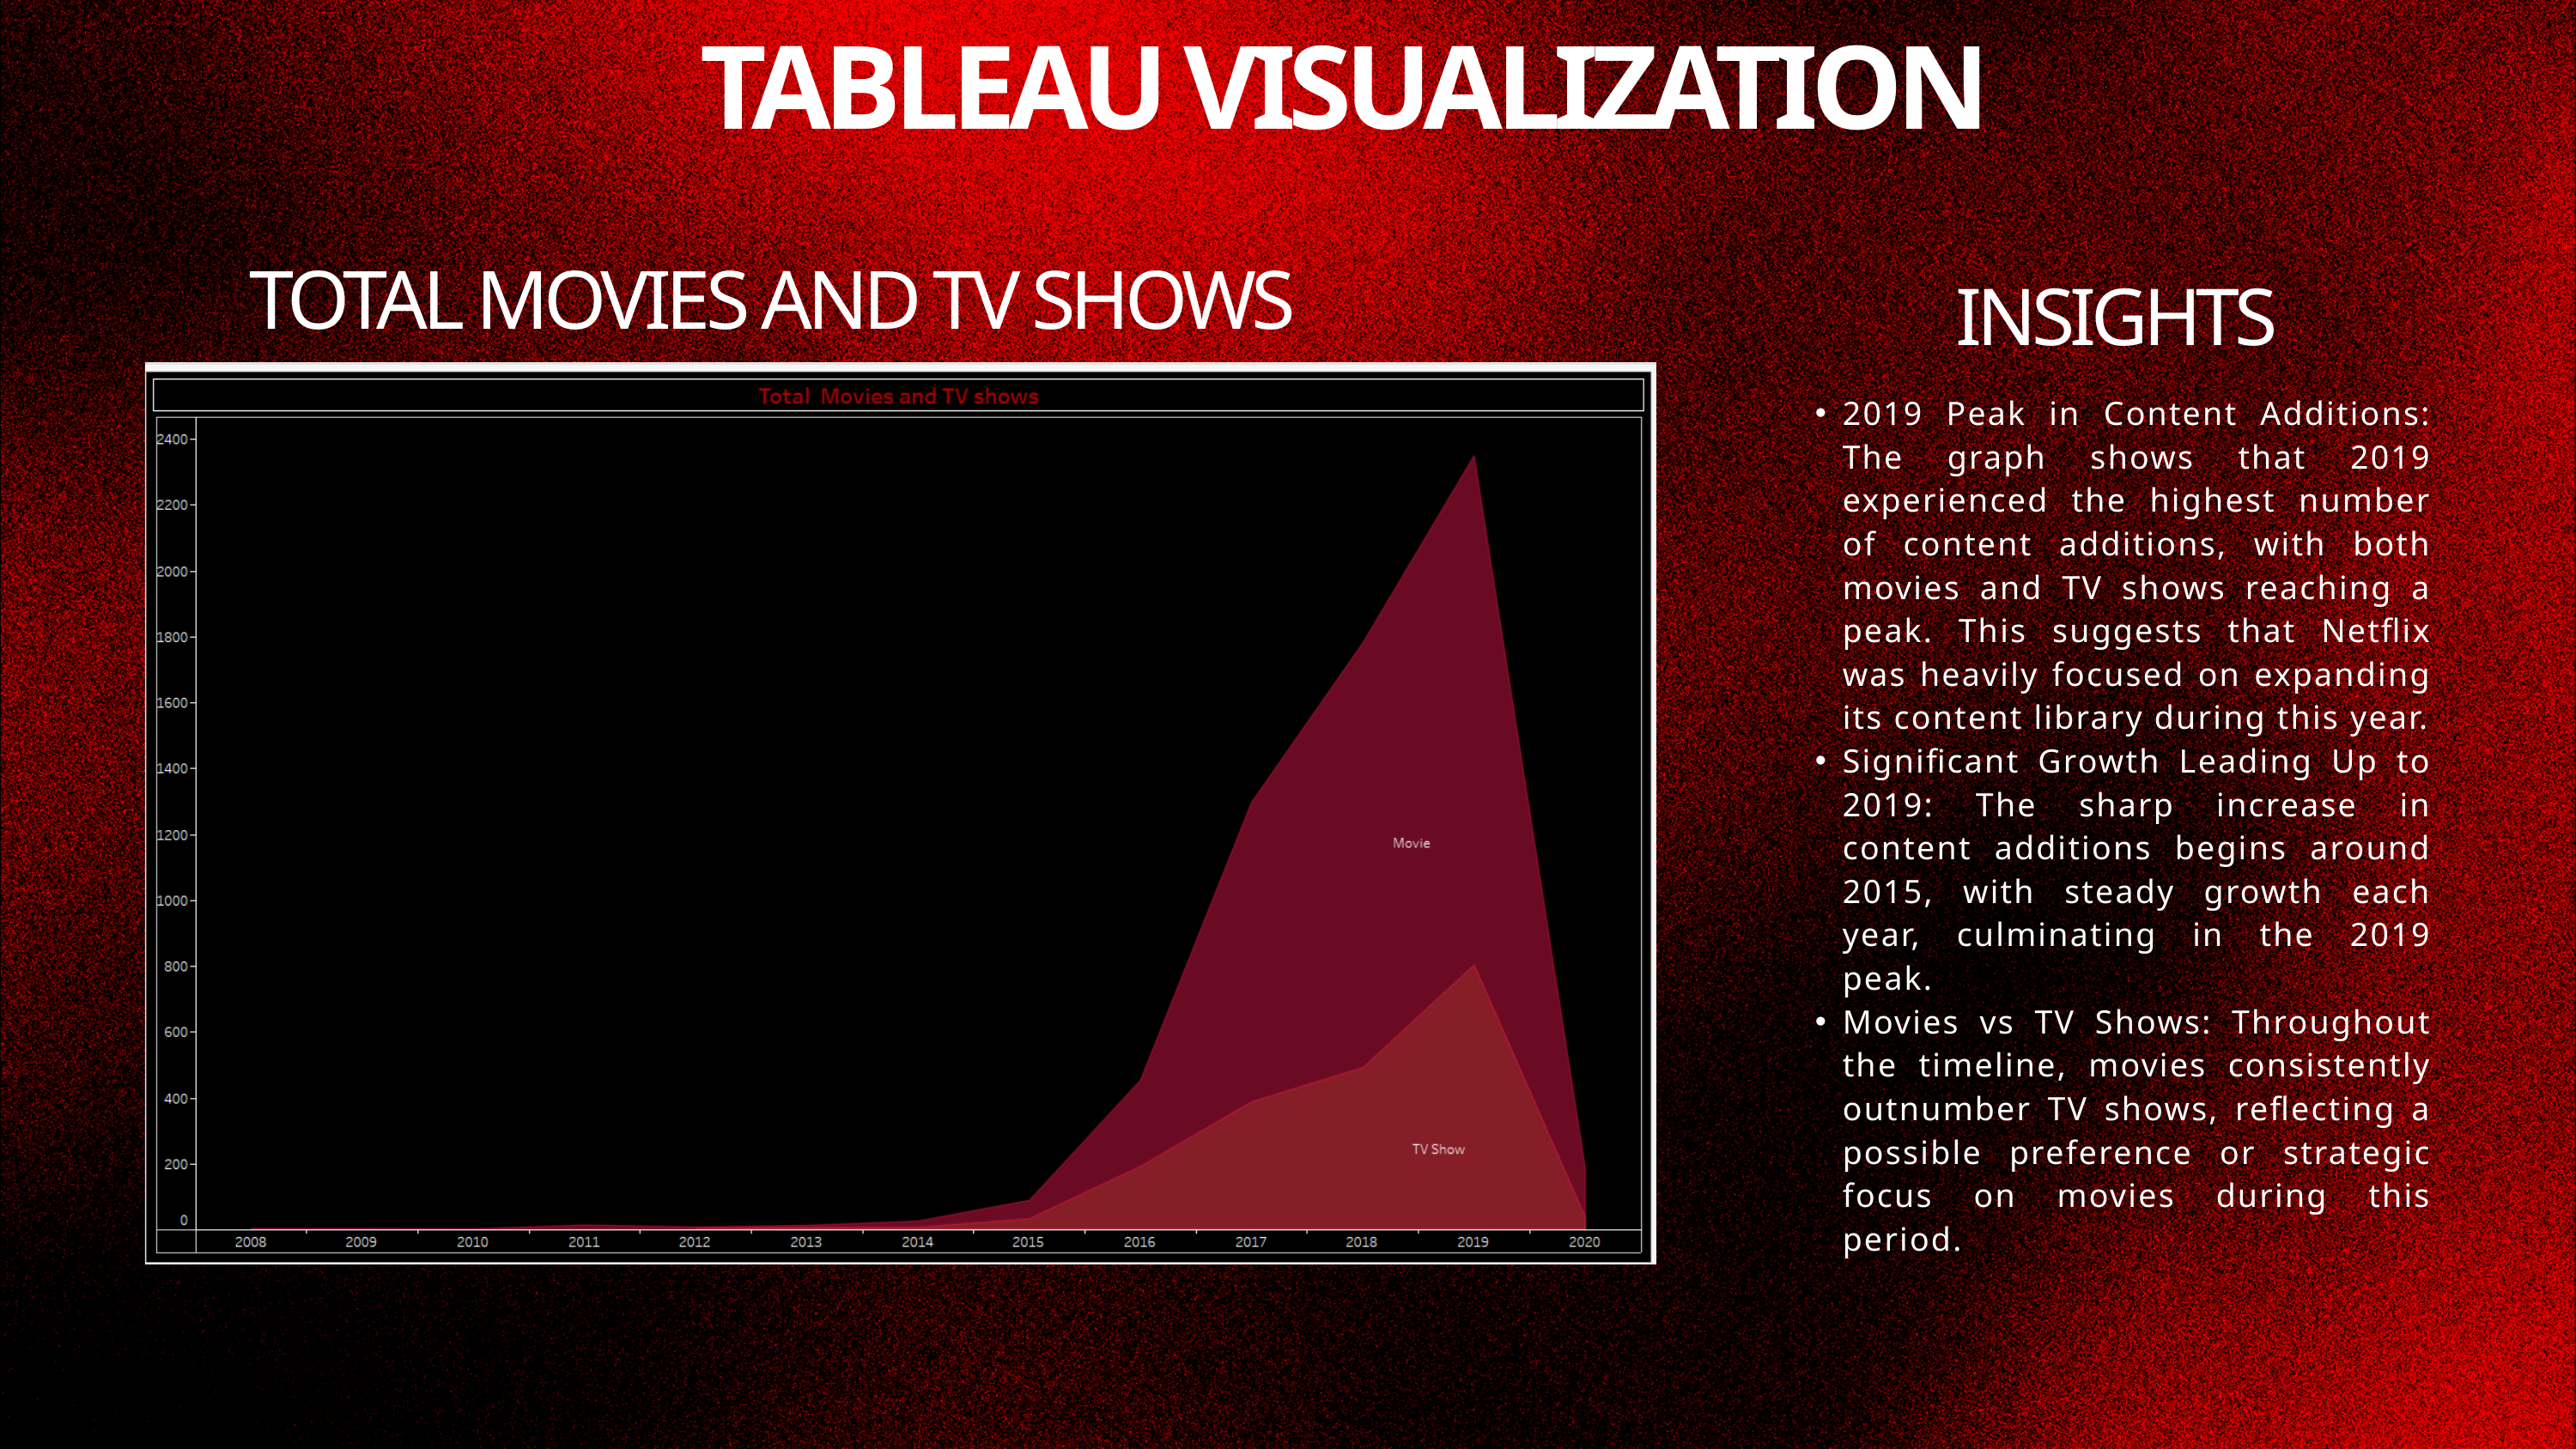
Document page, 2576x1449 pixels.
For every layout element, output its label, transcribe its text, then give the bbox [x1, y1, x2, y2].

text_box TABLEAU VISUALIZATION [670, 22, 2125, 153]
text_box TOTAL MOVIES AND TV SHOWS [249, 254, 1481, 435]
text_box [144, 362, 1656, 1264]
text_box 2019 Peak in Content Additions: The graph shows that 2019 experienced the highest number of content additions, with both movies and TV shows reaching a peak. This suggests that Netflix was heavily focused on expanding its content library during this year. Significant Growth Leading Up to 2019: The sharp increase in content additions begins around 2015, with steady growth each year, culminating in the 2019 peak. Movies vs TV Shows: Throughout the timeline, movies consistently outnumber TV shows, reflecting a possible preference or strategic focus on movies during this period. [1788, 388, 2433, 1301]
text_box INSIGHTS [1955, 273, 2576, 361]
text_box [0, 0, 2576, 1449]
